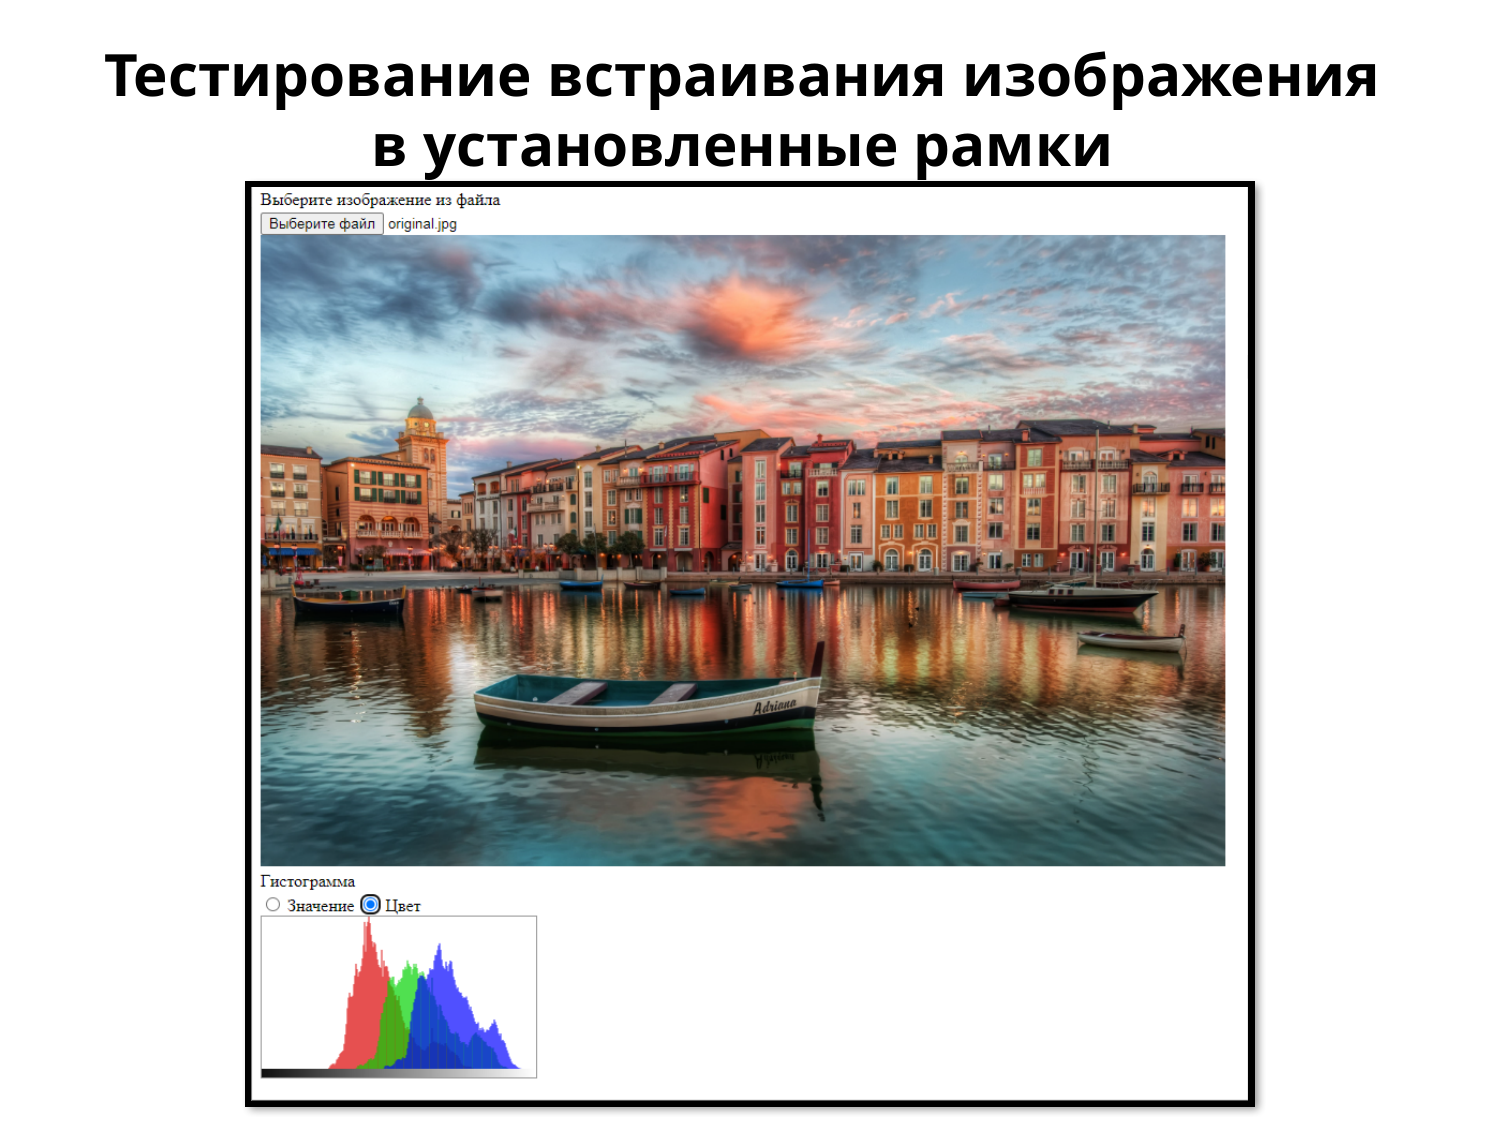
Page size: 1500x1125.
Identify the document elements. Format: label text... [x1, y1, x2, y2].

text_box Тестирование встраивания изображения в установленные рамки [17, 30, 1483, 186]
picture [251, 187, 1249, 1101]
